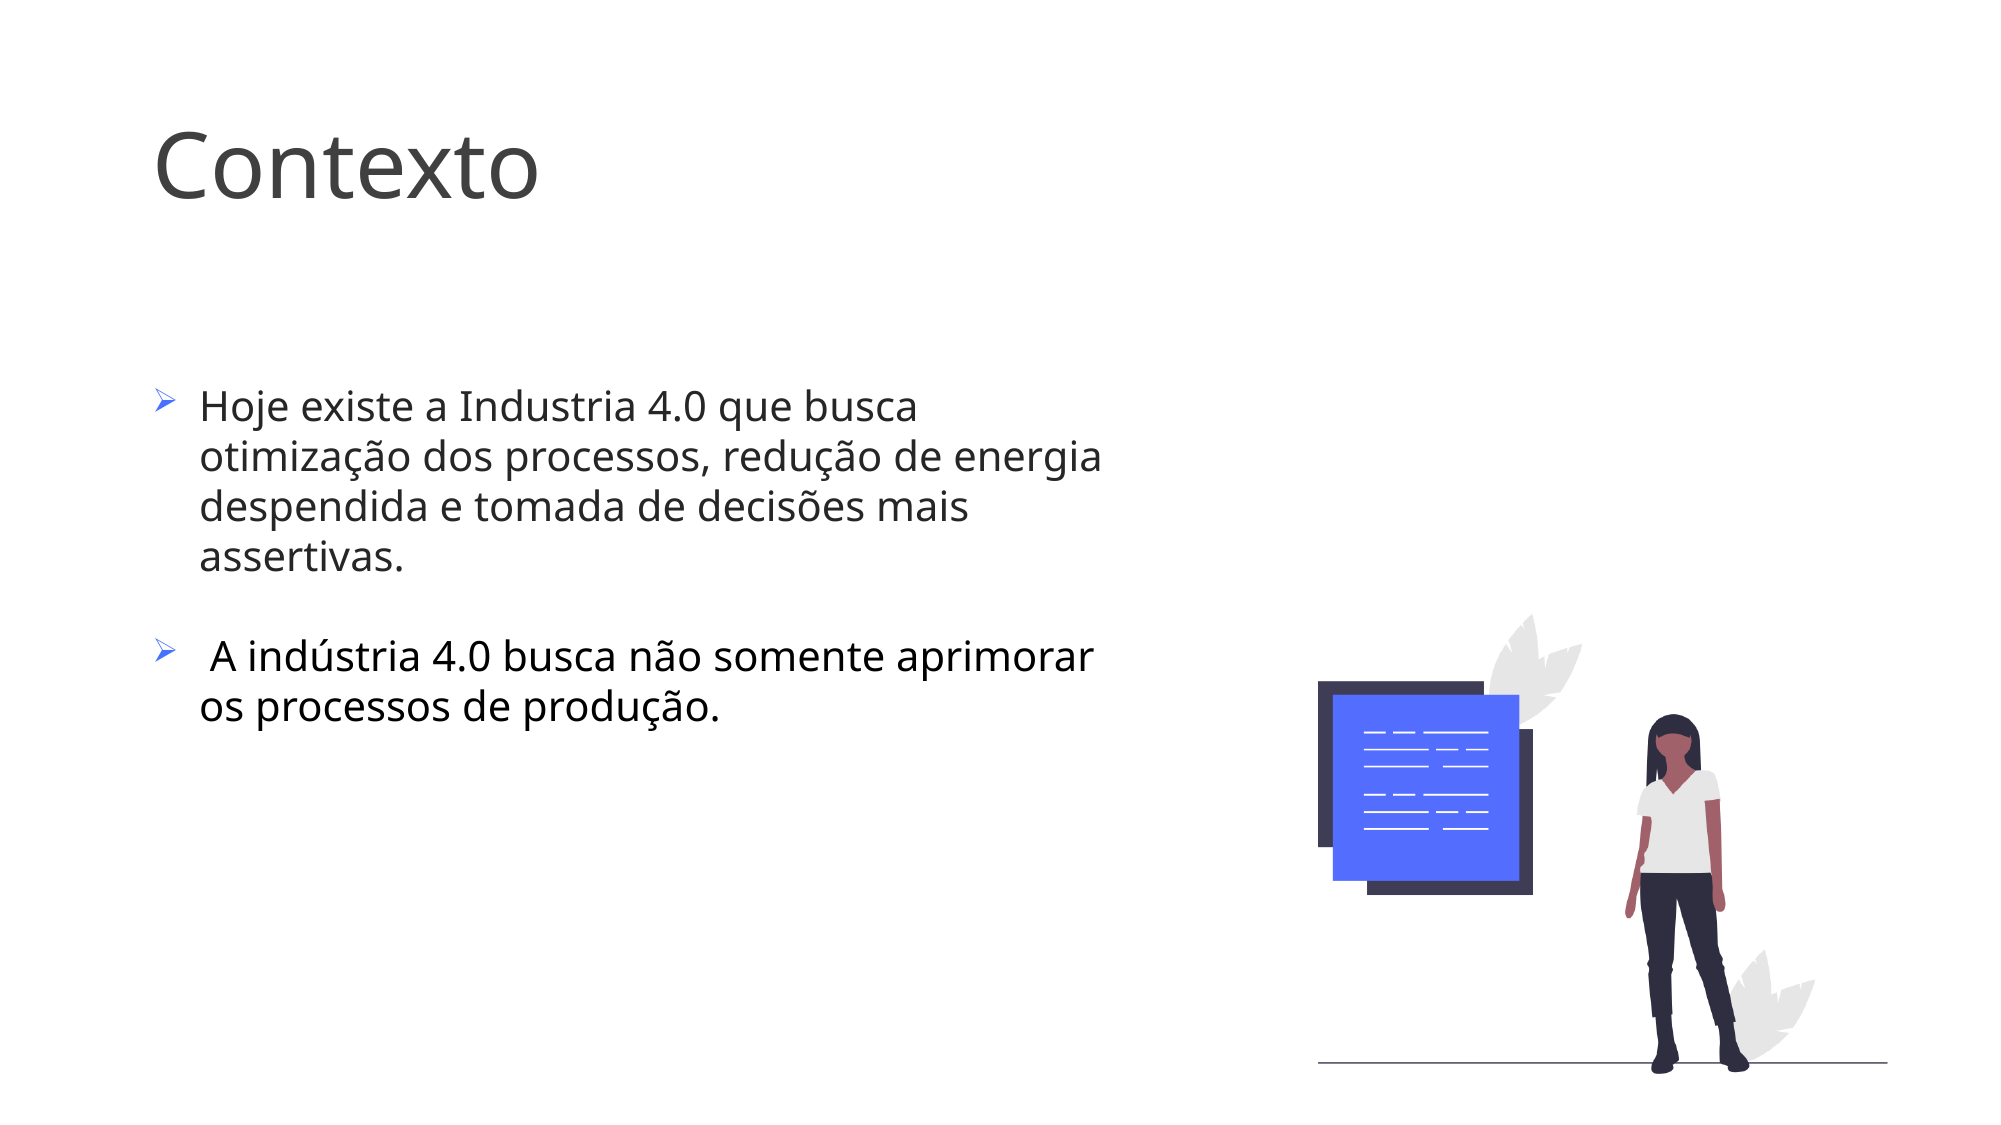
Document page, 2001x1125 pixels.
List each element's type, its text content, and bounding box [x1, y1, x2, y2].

text_box Hoje existe a Industria 4.0 que busca otimização dos processos, redução de energia despendida e tomada de decisões mais assertivas. A indústria 4.0 busca não somente aprimorar os processos de produção. [137, 312, 1121, 738]
picture [1241, 562, 1964, 1125]
title Contexto [137, 59, 1863, 278]
